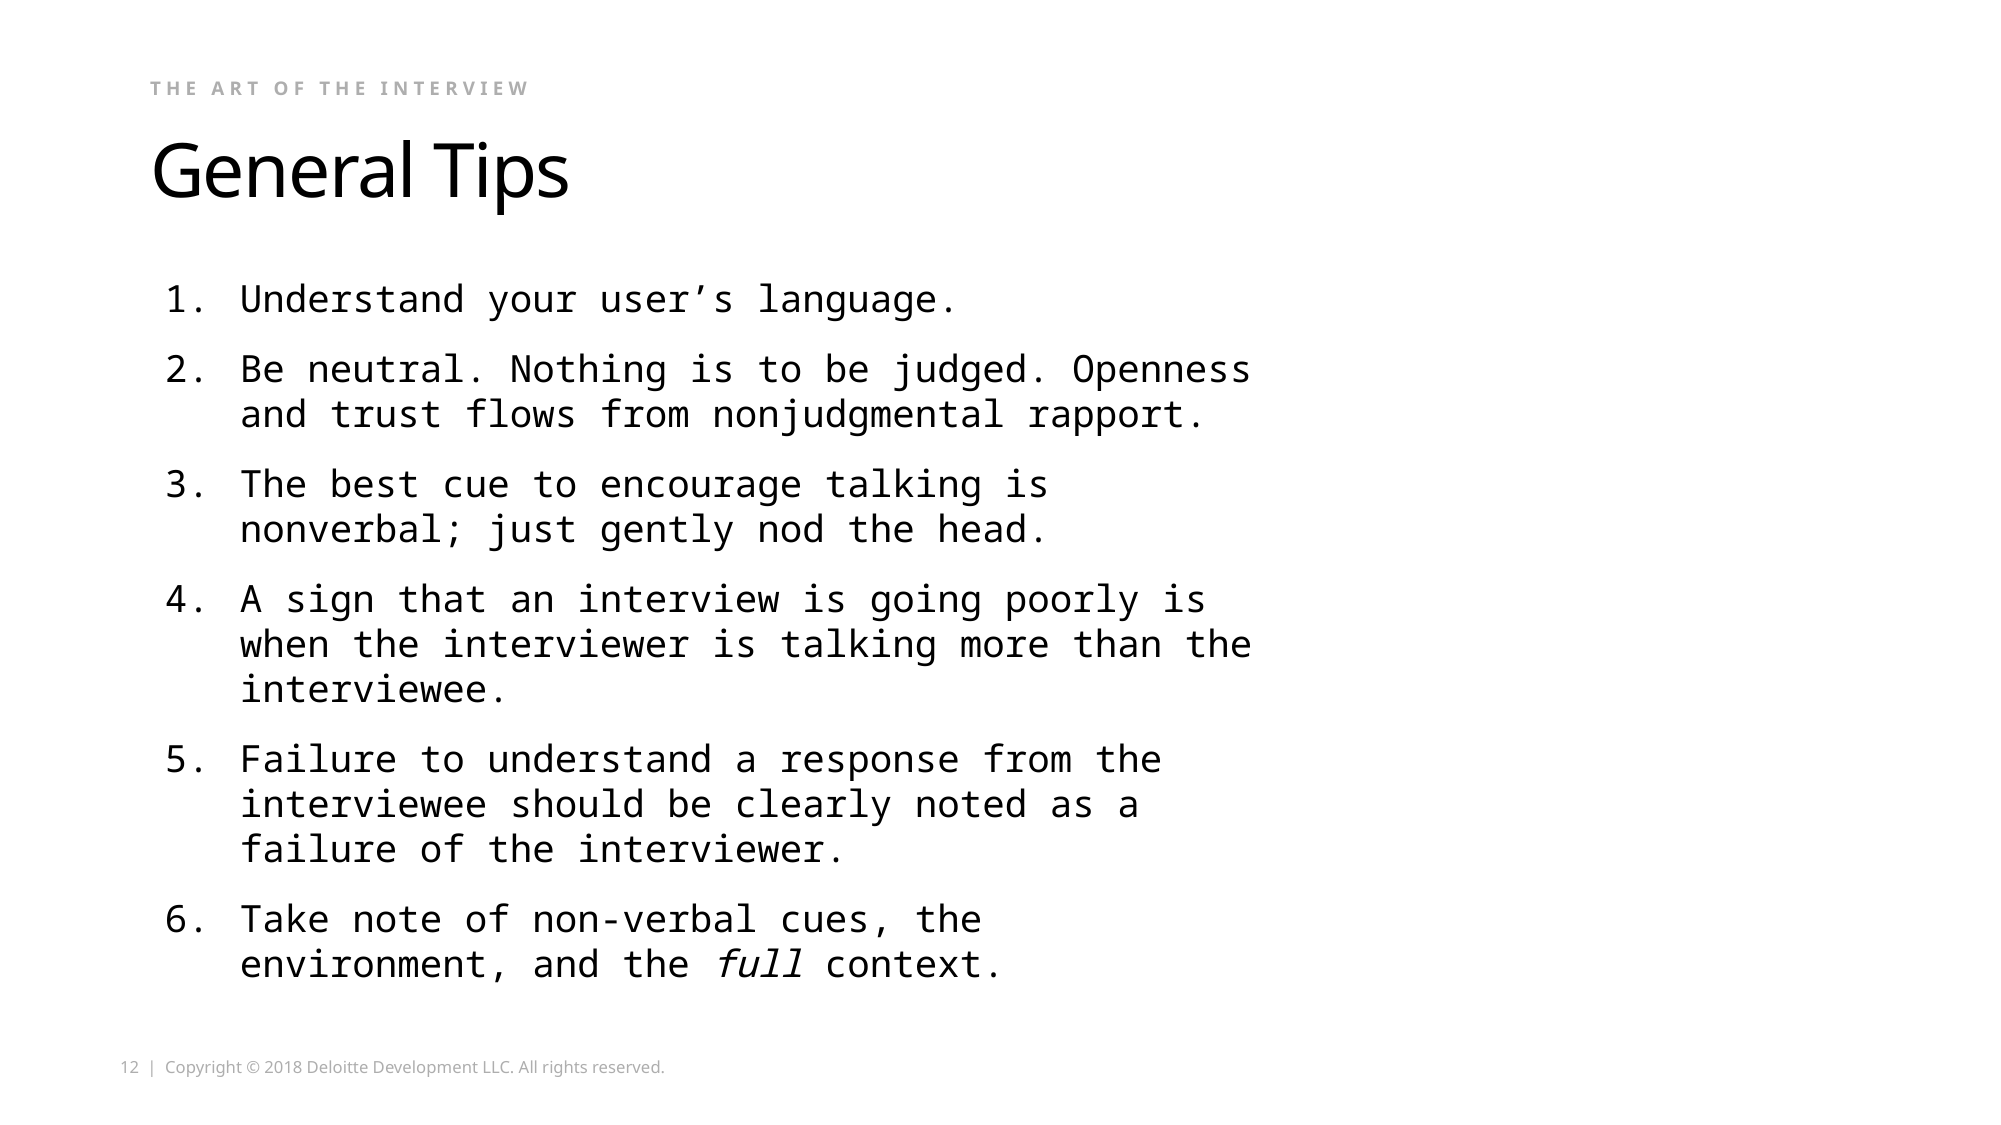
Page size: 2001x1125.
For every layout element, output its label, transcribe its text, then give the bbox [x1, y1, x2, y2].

list The art of the interview [150, 76, 701, 110]
text_box Understand your user’s language. Be neutral. Nothing is to be judged. Openness and trust flows from nonjudgmental rapport. The best cue to encourage talking is nonverbal; just gently nod the head. A sign that an interview is going poorly is when the interviewer is talking more than the interviewee. Failure to understand a response from the interviewee should be clearly noted as a failure of the interviewer. Take note of non-verbal cues, the environment, and the full context. [149, 267, 1271, 1053]
title General Tips [150, 113, 1306, 212]
